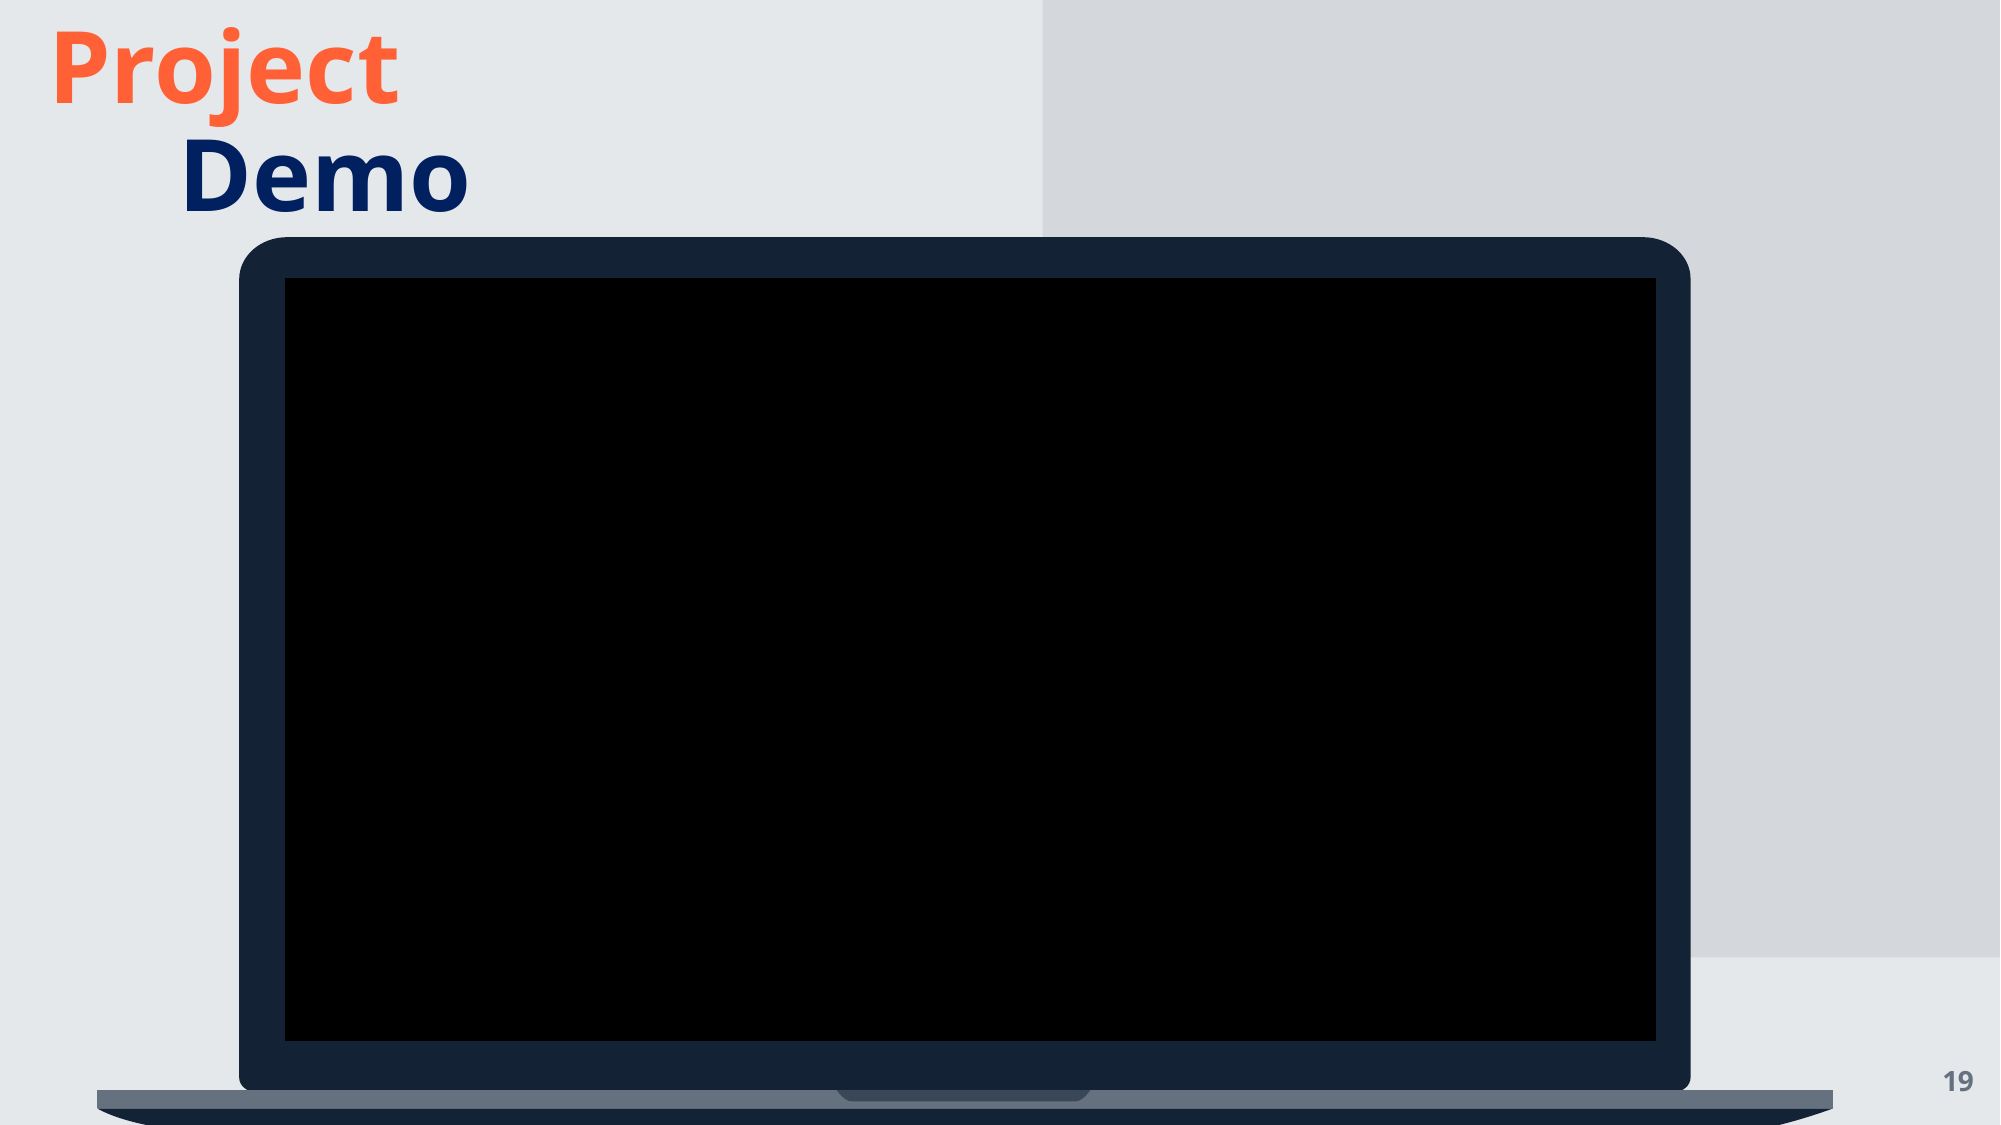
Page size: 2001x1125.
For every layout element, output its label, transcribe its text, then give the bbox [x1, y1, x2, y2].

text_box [283, 277, 1657, 1042]
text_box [96, 236, 1834, 1125]
title Project Demo [48, 95, 775, 233]
slide_number 19 [1916, 1041, 2000, 1125]
